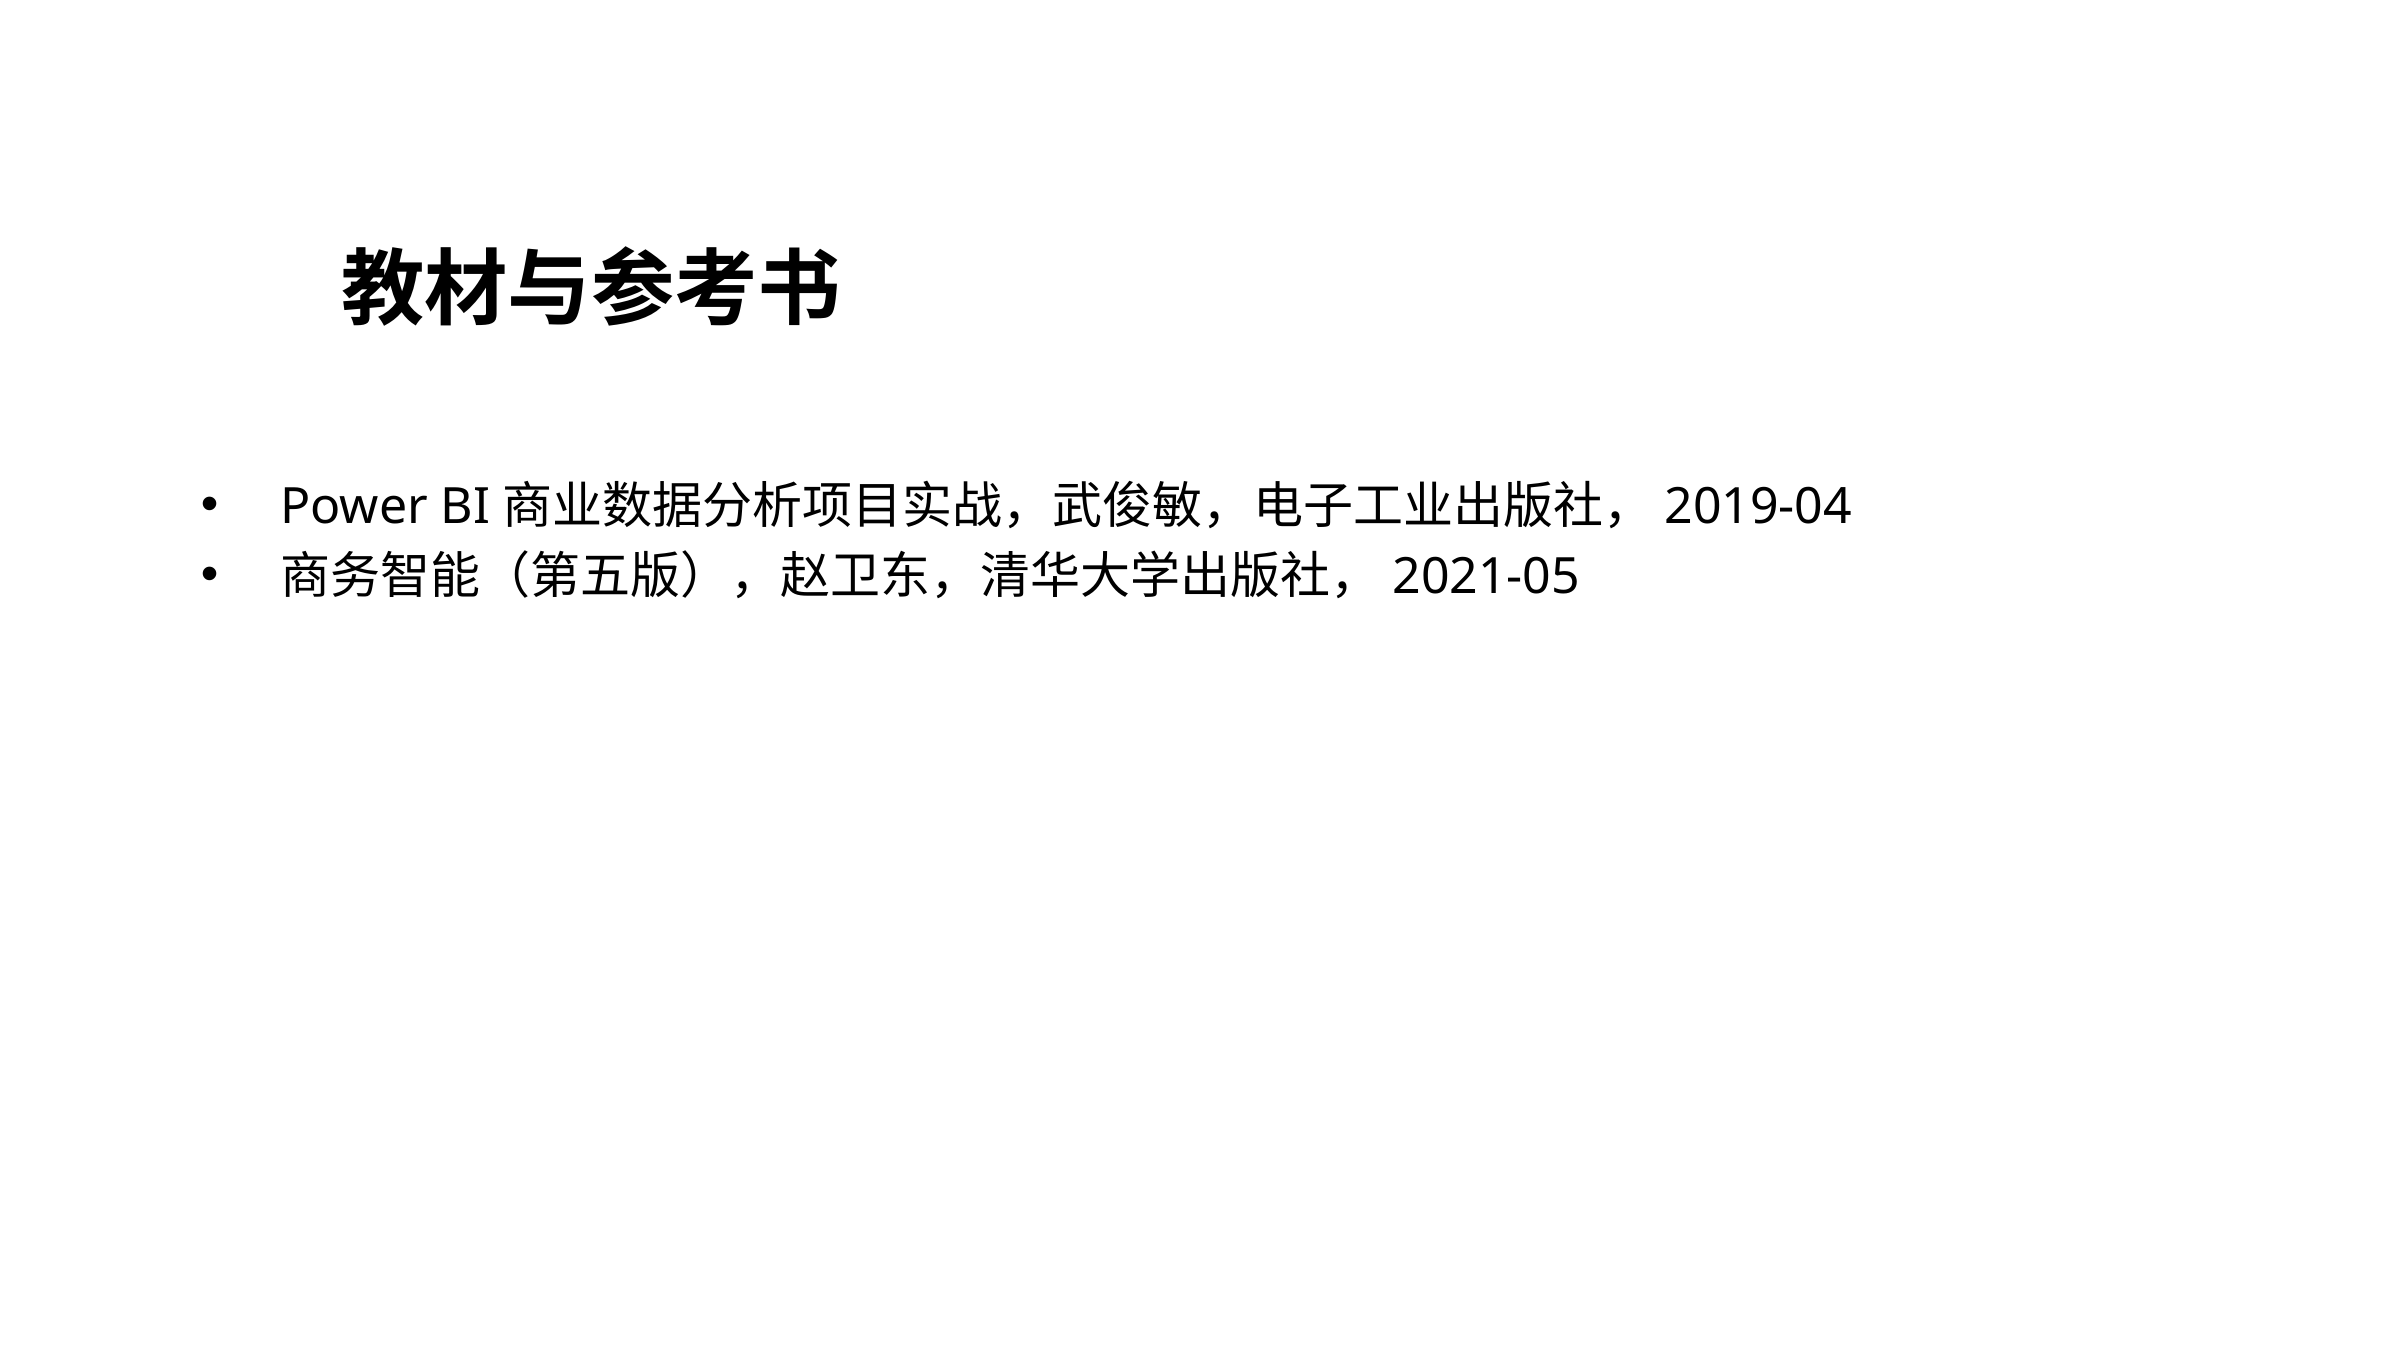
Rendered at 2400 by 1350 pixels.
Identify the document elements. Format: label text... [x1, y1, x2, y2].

list Power BI商业数据分析项目实战，武俊敏，电子工业出版社，2019-04 商务智能（第五版），赵卫东，清华大学出版社，2021-05 [179, 462, 2130, 1041]
title 教材与参考书 [320, 240, 940, 330]
